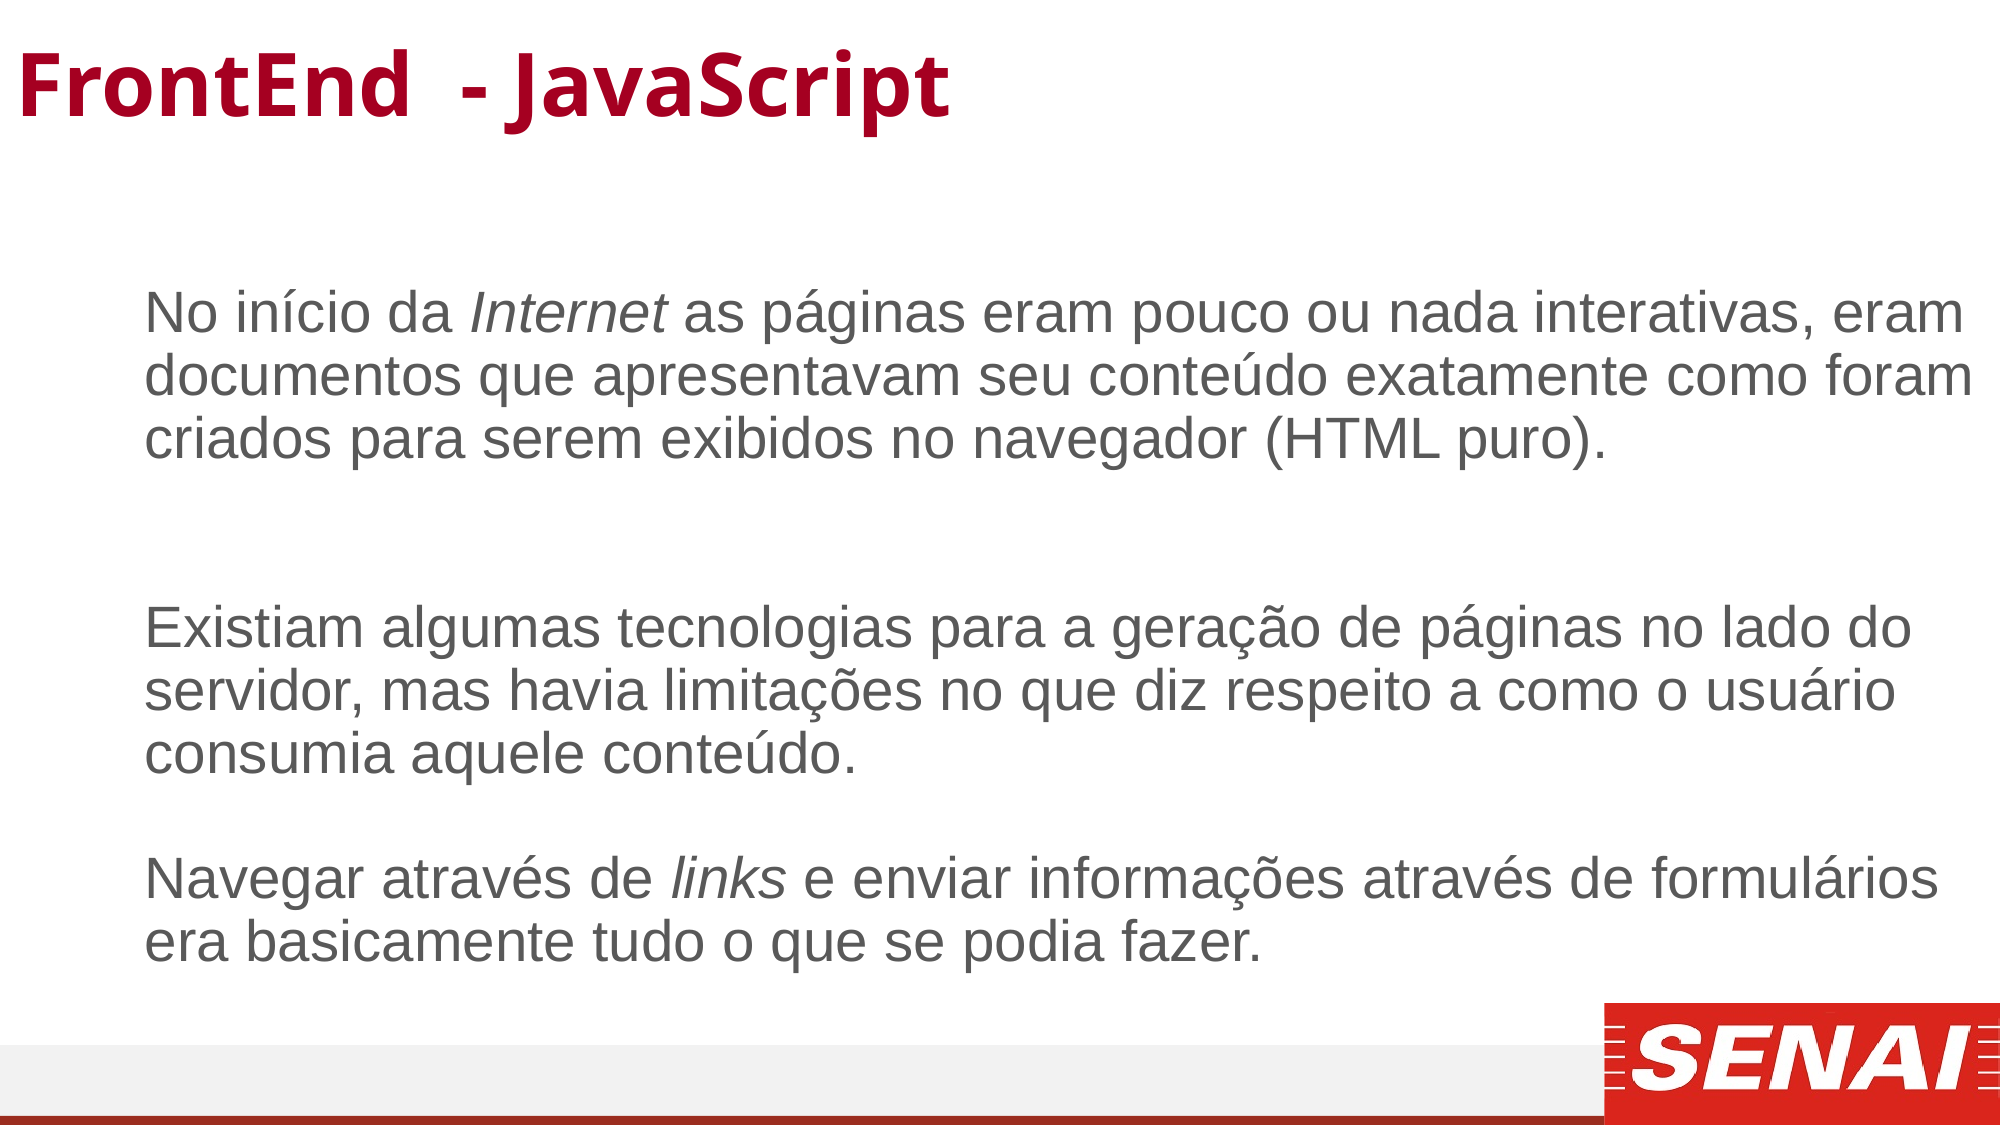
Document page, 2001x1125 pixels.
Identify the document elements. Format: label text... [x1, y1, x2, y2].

picture [1604, 1003, 2000, 1125]
text_box FrontEnd - JavaScript [0, 32, 1725, 143]
text_box No início da Internet as páginas eram pouco ou nada interativas, eram documentos que apresentavam seu conteúdo exatamente como foram criados para serem exibidos no navegador (HTML puro). Existiam algumas tecnologias para a geração de páginas no lado do servidor, mas havia limitações no que diz respeito a como o usuário consumia aquele conteúdo. Navegar através de links e enviar informações através de formulários era basicamente tudo o que se podia fazer. [129, 356, 2000, 900]
